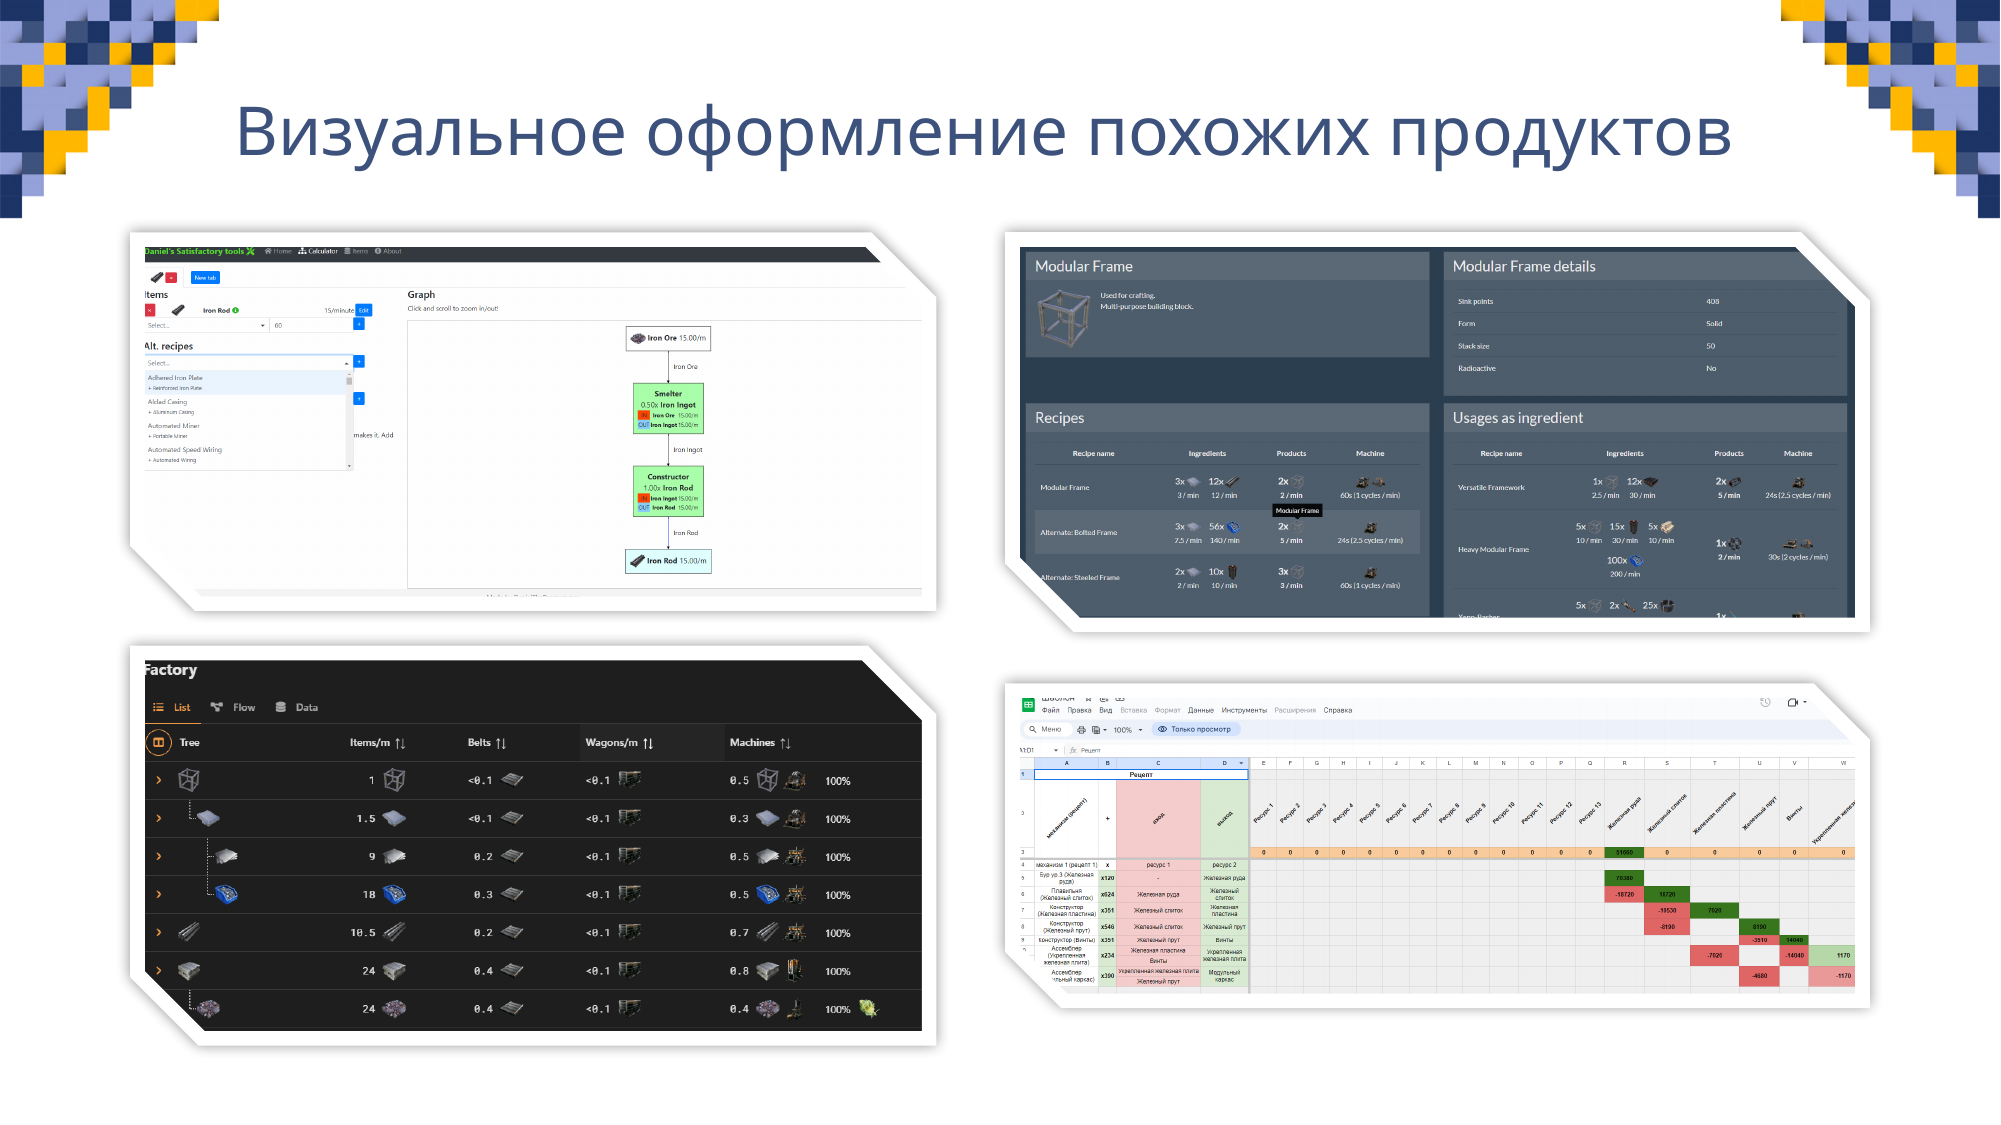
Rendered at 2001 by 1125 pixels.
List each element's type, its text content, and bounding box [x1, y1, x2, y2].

title Визуальное оформление похожих продуктов [219, 59, 1784, 207]
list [137, 239, 930, 604]
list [1012, 239, 1863, 625]
picture [0, 0, 2000, 1125]
